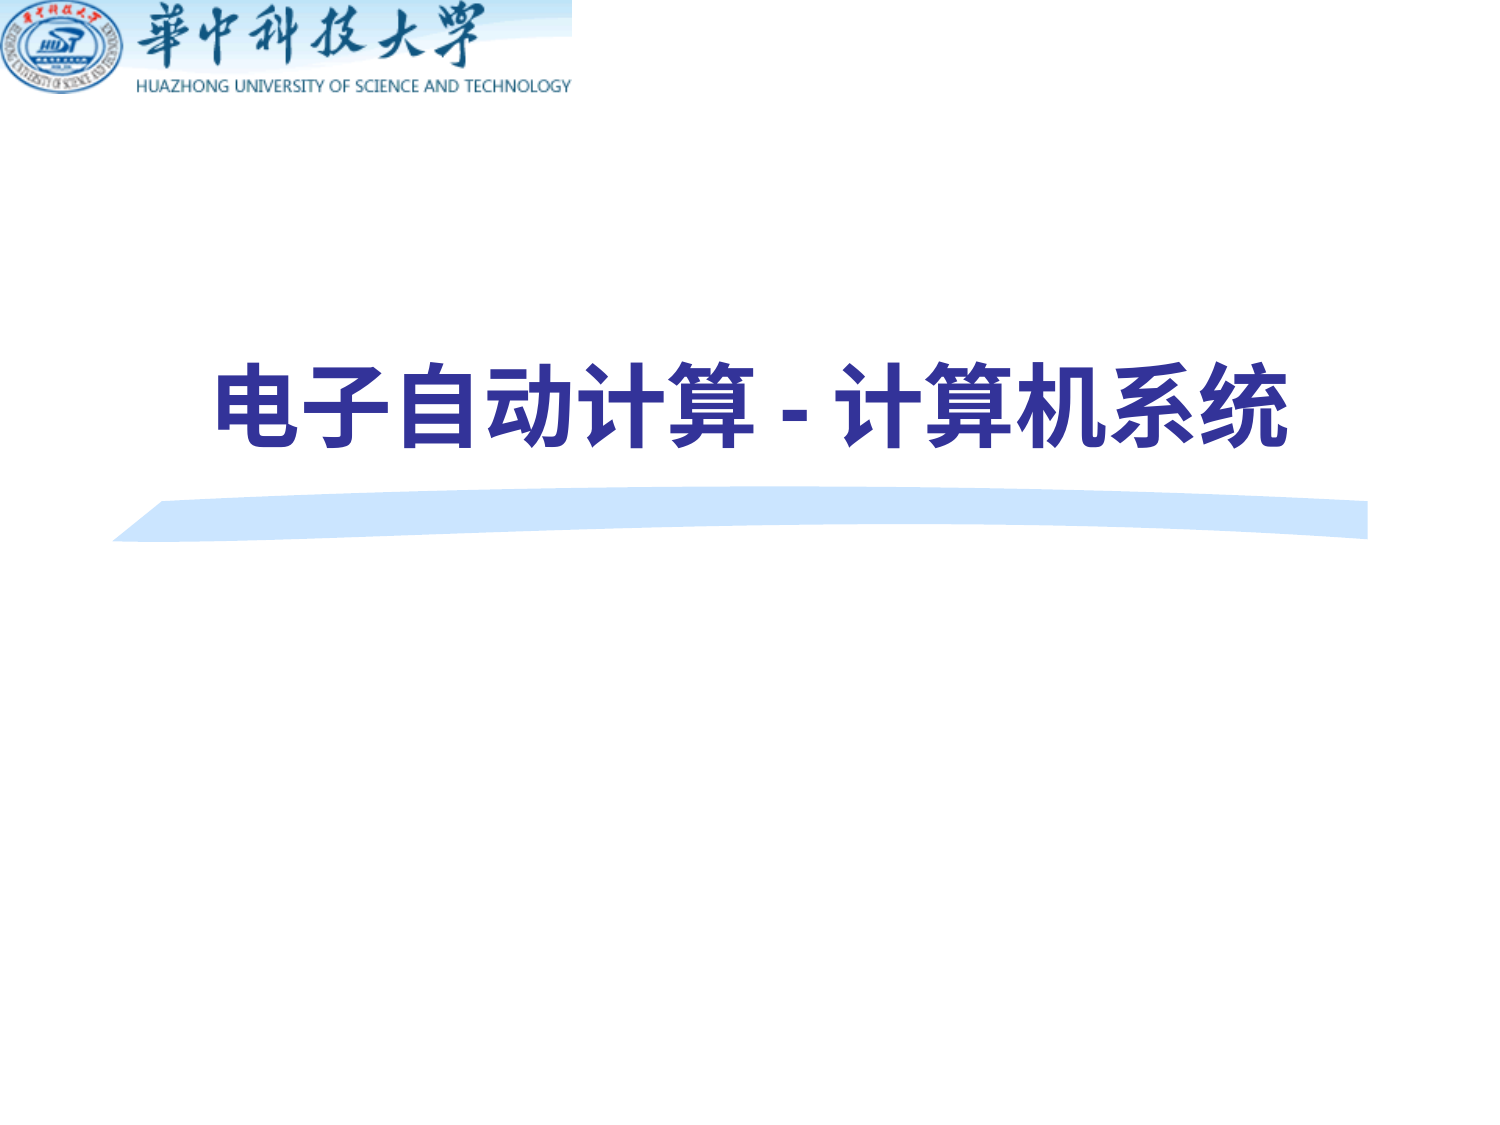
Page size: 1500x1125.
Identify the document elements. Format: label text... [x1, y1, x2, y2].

title 电子自动计算-计算机系统 [111, 278, 1388, 467]
picture [0, 0, 572, 94]
